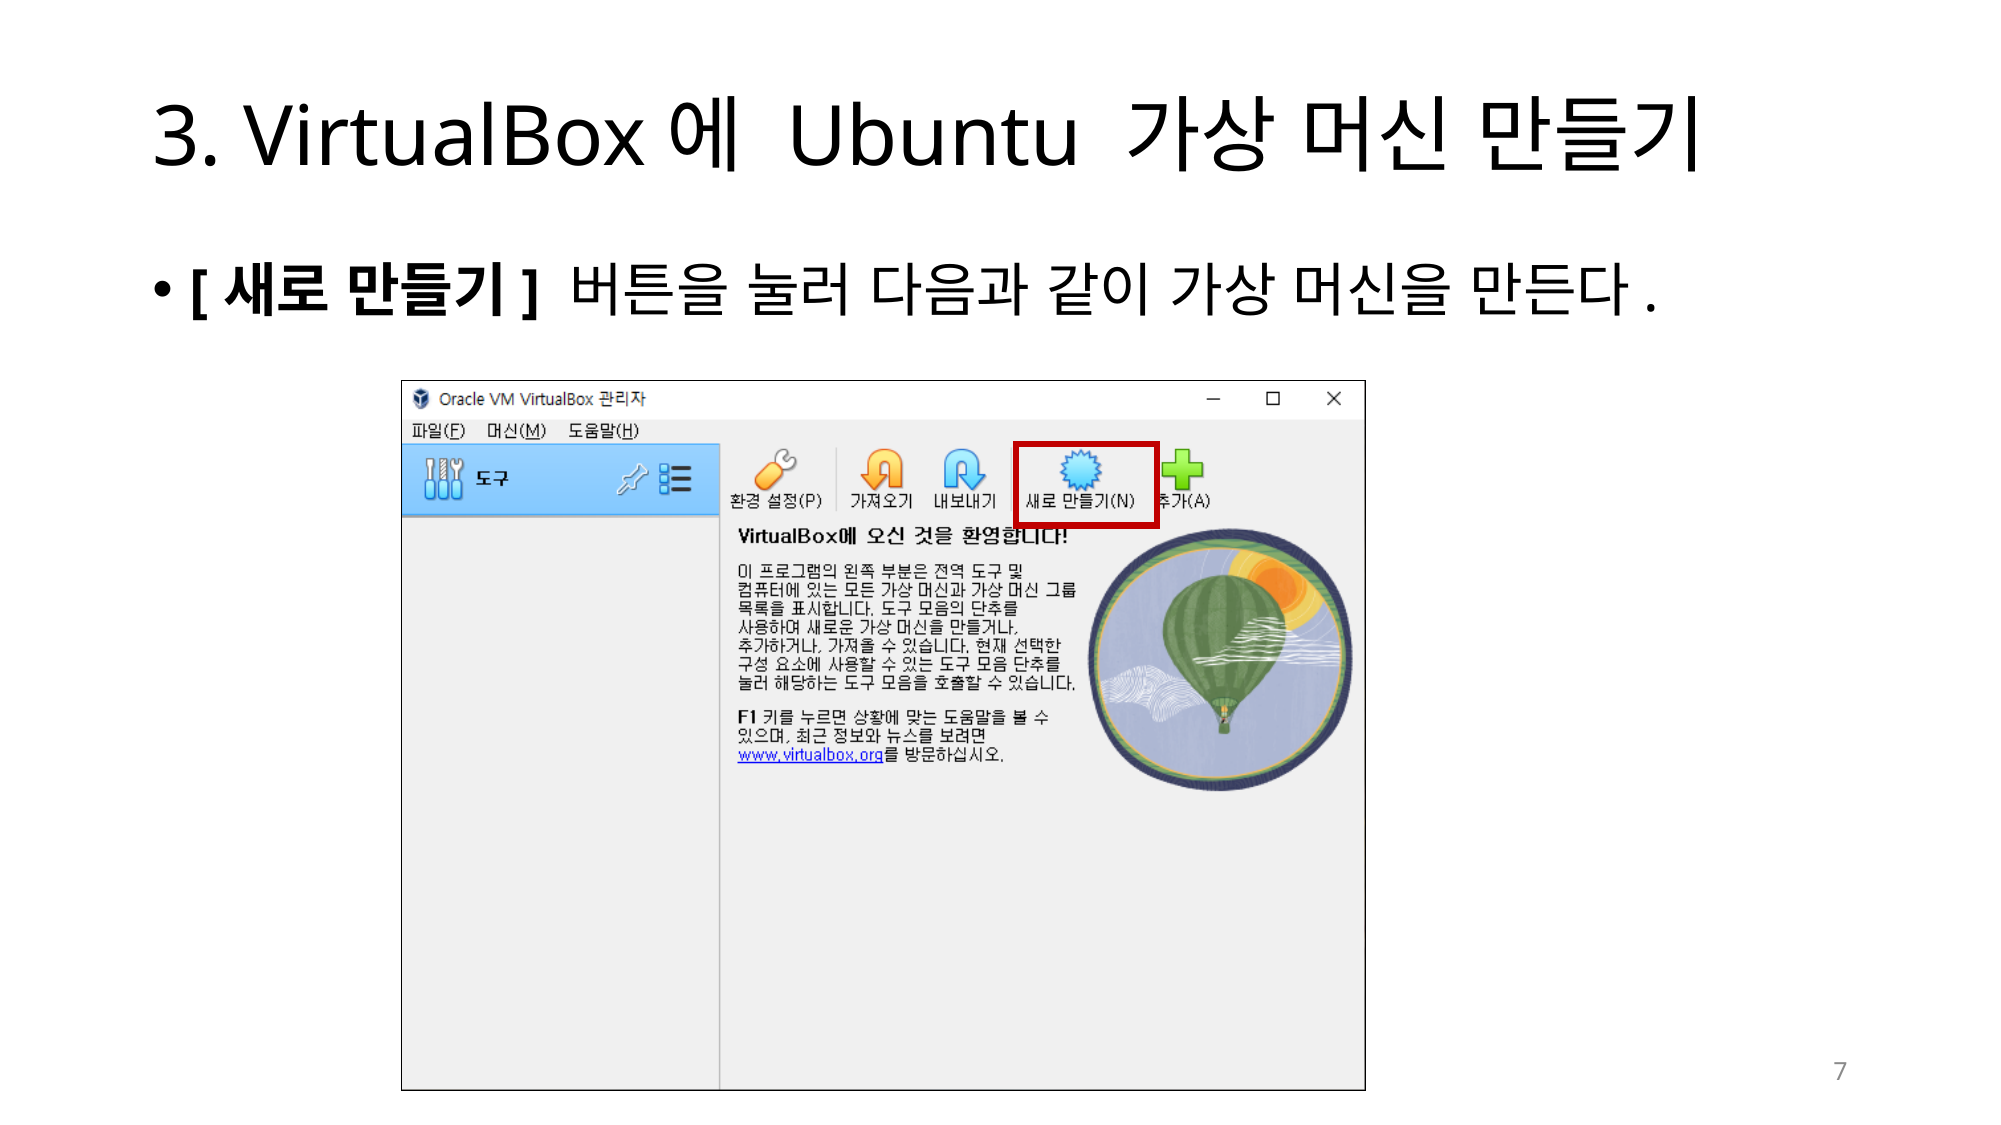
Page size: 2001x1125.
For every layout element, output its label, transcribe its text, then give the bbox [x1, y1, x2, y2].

title 3. VirtualBox에 Ubuntu 가상 머신 만들기 [137, 59, 1863, 218]
list [새로 만들기] 버튼을 눌러 다음과 같이 가상 머신을 만든다. [137, 253, 1863, 1014]
slide_number 7 [1412, 1042, 1863, 1103]
picture [401, 380, 1366, 1091]
